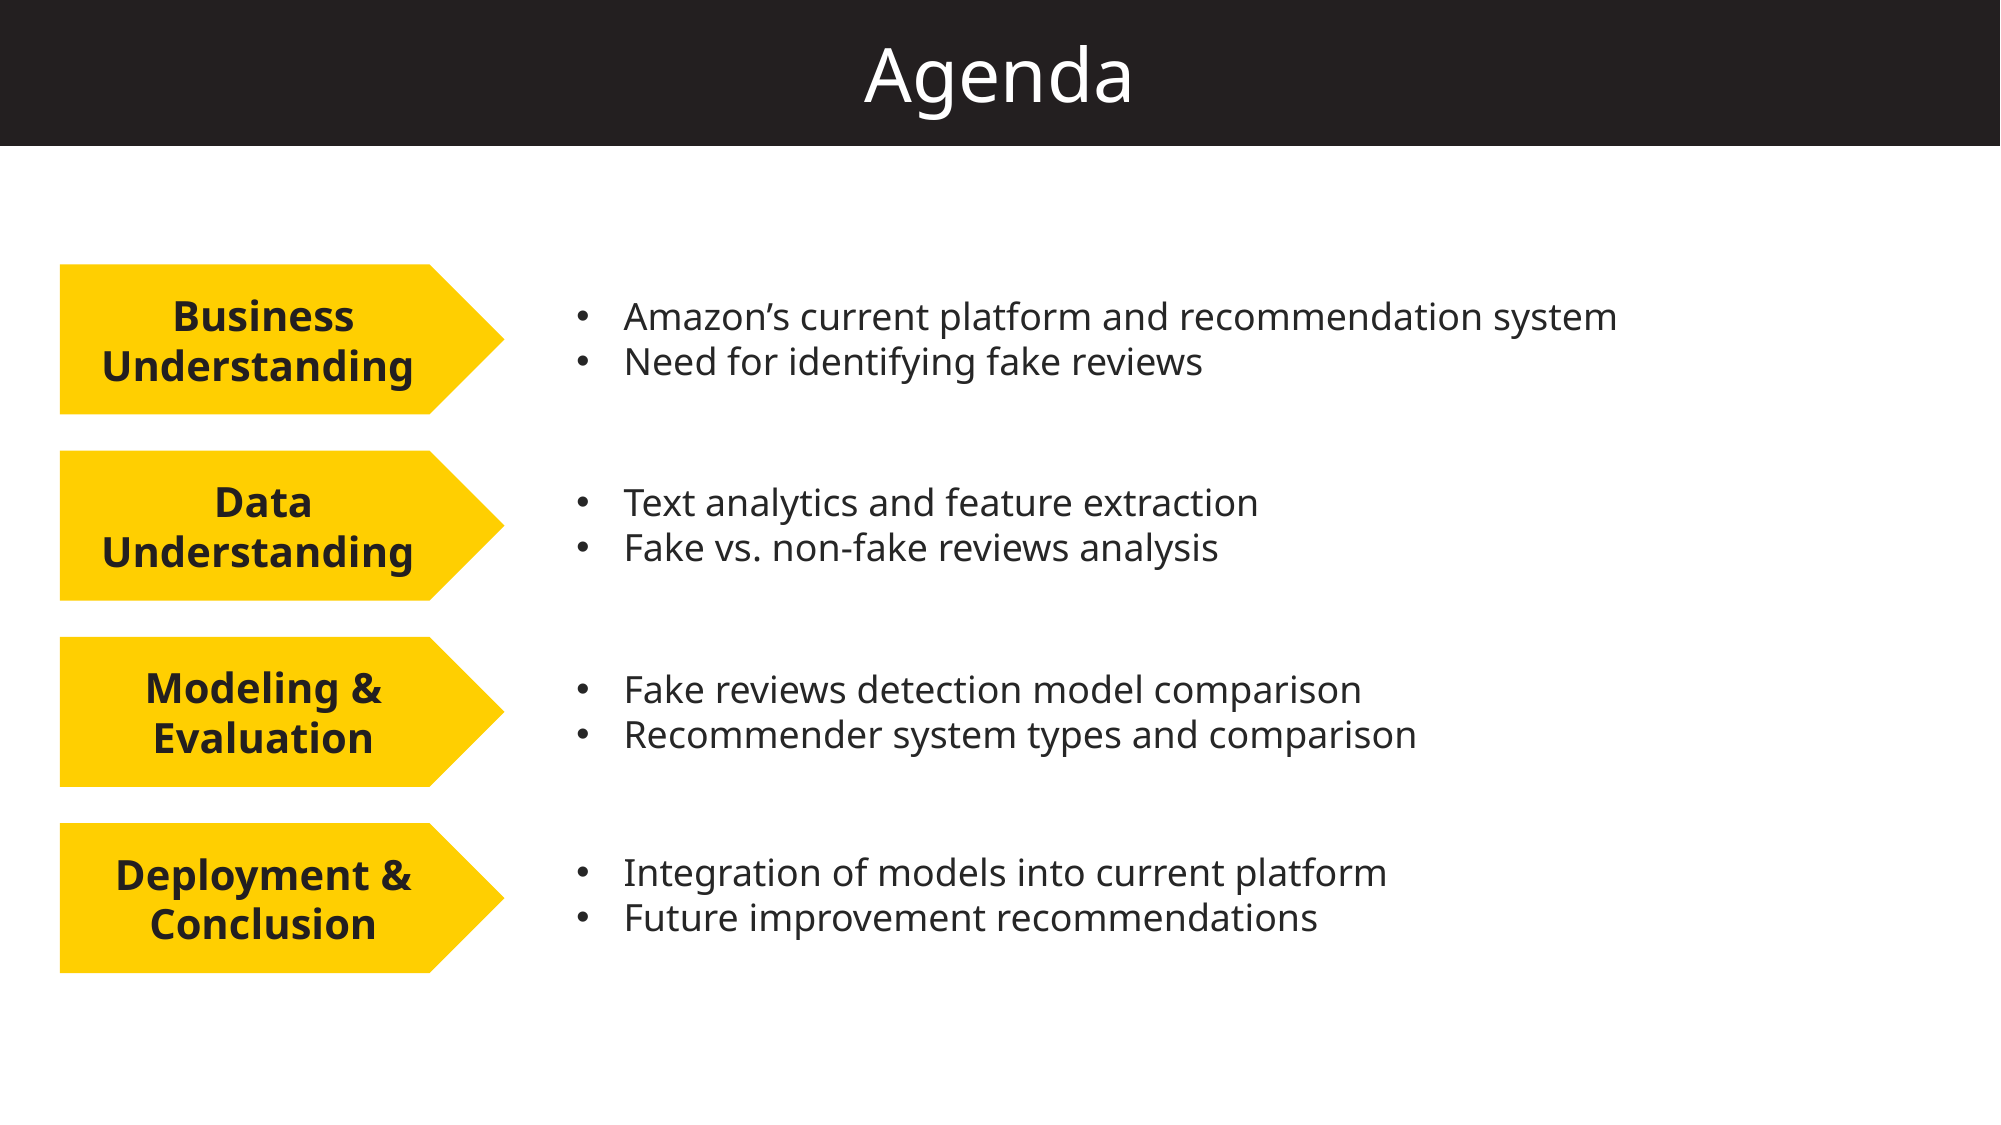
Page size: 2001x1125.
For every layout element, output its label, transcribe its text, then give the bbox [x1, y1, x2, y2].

text_box Business Understanding [57, 262, 507, 417]
text_box Deployment & Conclusion [57, 821, 507, 976]
text_box Modeling & Evaluation [57, 634, 507, 790]
text_box Amazon’s current platform and recommendation system Need for identifying fake reviews [561, 285, 1756, 391]
text_box Agenda [277, 20, 1723, 125]
text_box [0, 0, 2000, 146]
text_box Text analytics and feature extraction Fake vs. non-fake reviews analysis [561, 471, 1756, 577]
text_box Integration of models into current platform Future improvement recommendations [561, 841, 1756, 947]
text_box Fake reviews detection model comparison Recommender system types and comparison [561, 658, 1756, 764]
text_box Data Understanding [57, 448, 507, 603]
